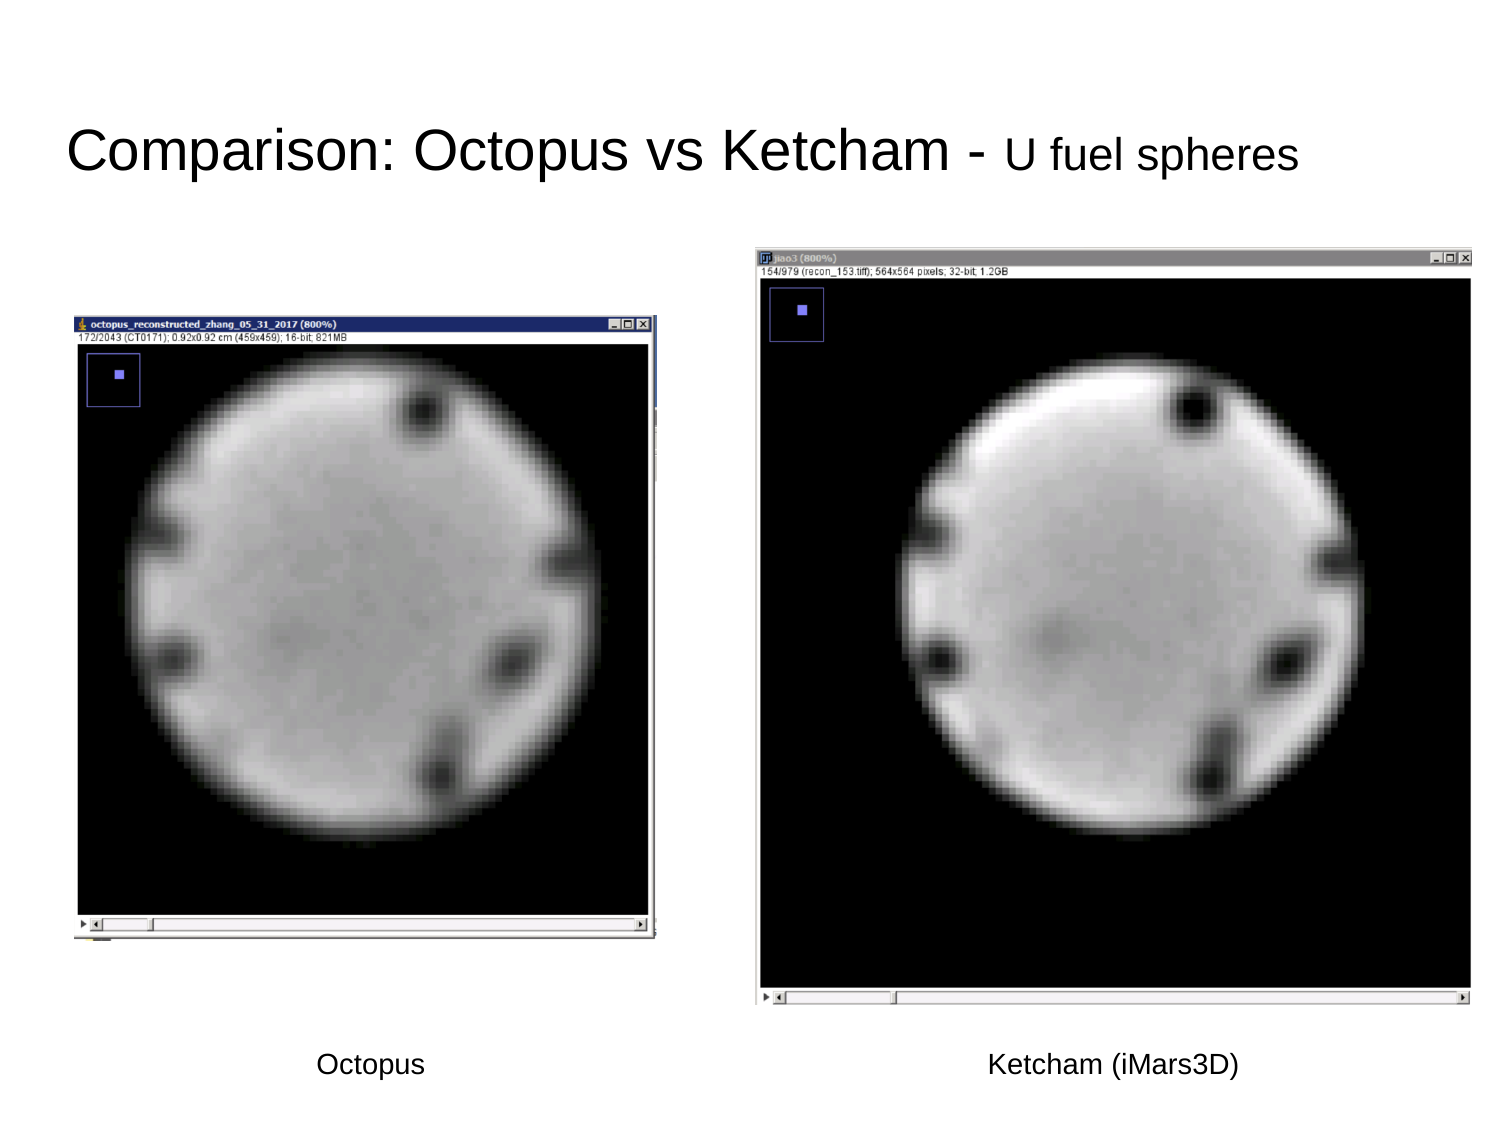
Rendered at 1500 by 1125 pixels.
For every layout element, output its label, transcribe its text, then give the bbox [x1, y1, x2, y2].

picture [755, 247, 1472, 1006]
picture [73, 314, 657, 941]
title Comparison: Octopus vs Ketcham - U fuel spheres [51, 97, 1449, 223]
text_box Octopus [290, 1030, 452, 1103]
text_box Ketcham (iMars3D) [940, 1030, 1287, 1103]
